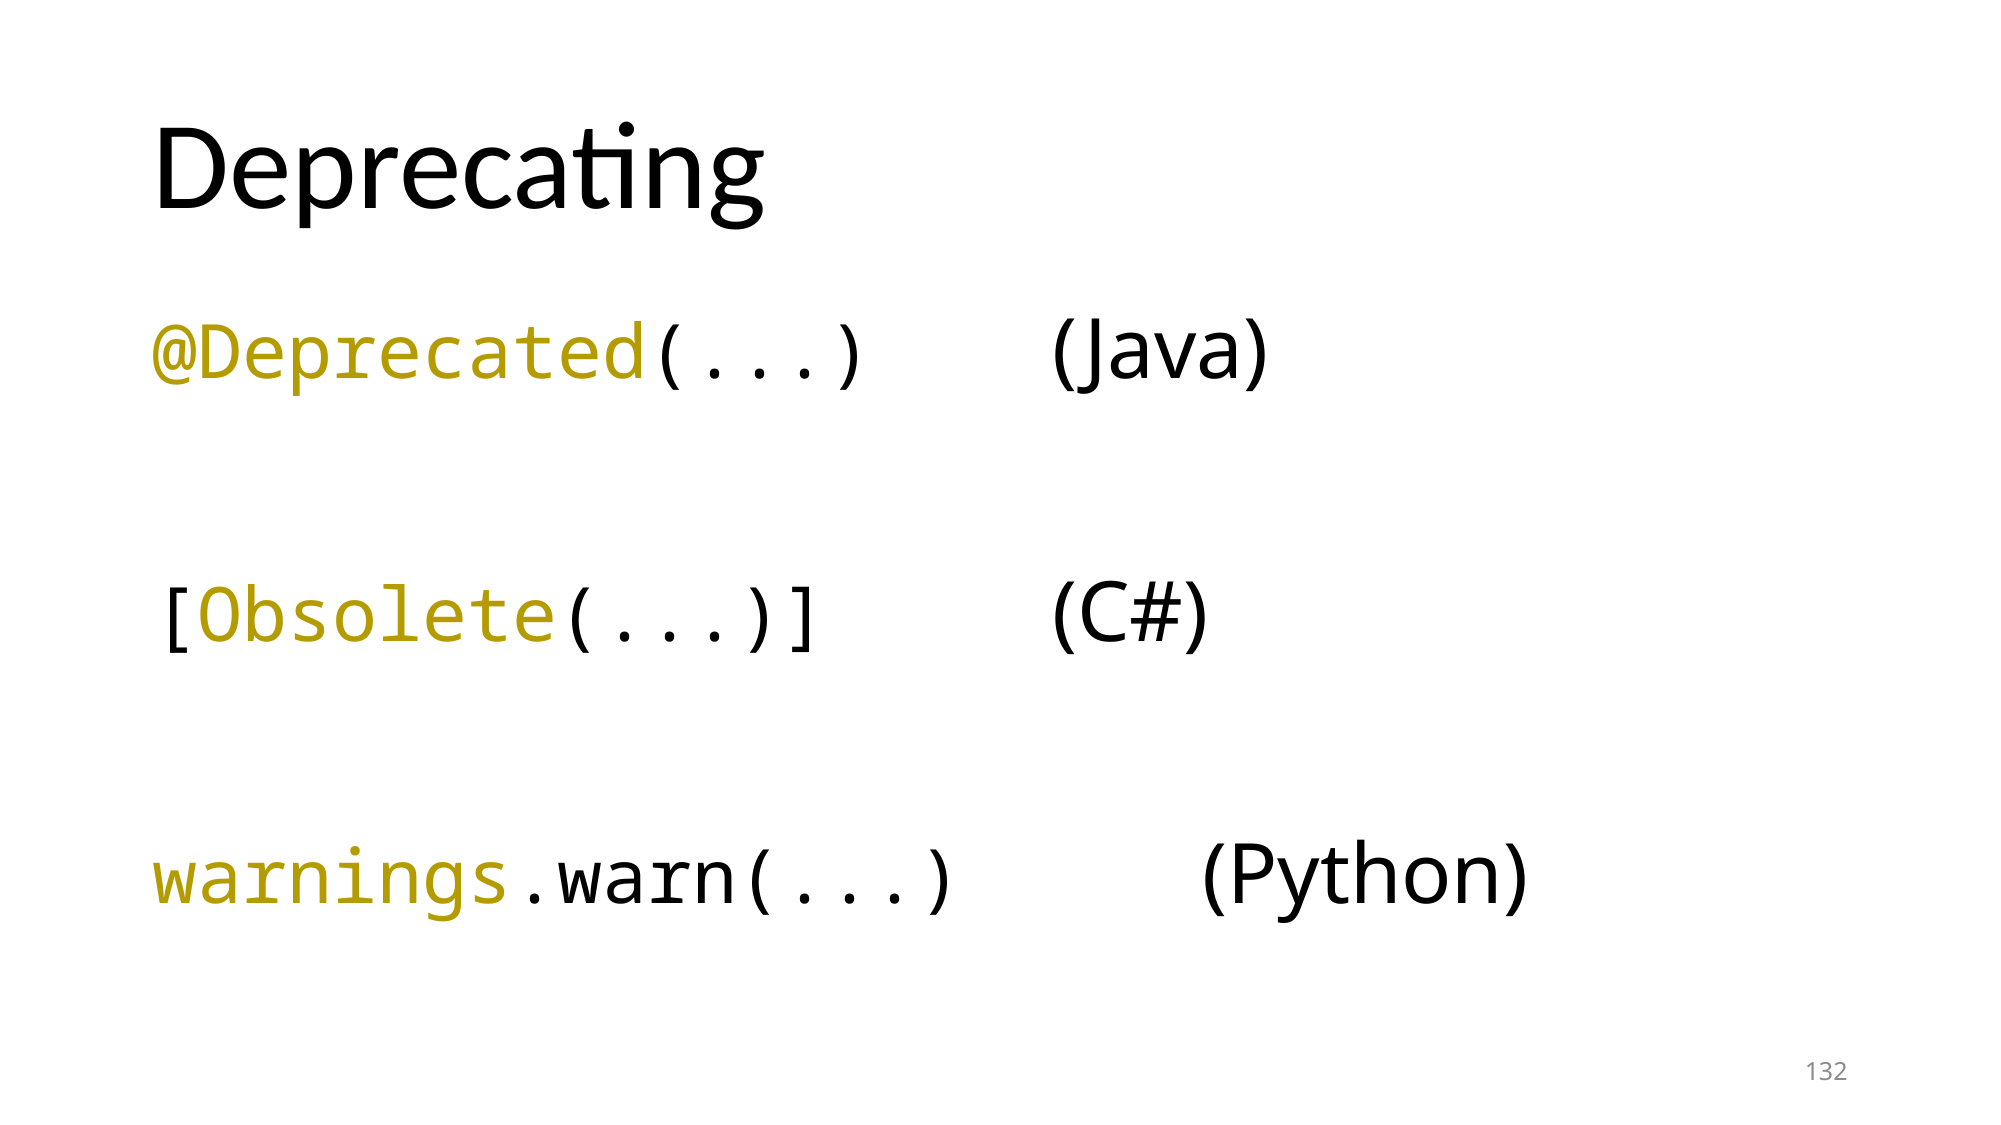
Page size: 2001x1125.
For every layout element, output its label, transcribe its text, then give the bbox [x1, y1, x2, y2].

title Deprecating [137, 59, 1863, 278]
slide_number 132 [1412, 1042, 1863, 1103]
list @Deprecated(...) (Java) [Obsolete(...)] (C#) warnings.warn(...) (Python) [137, 299, 1863, 1014]
